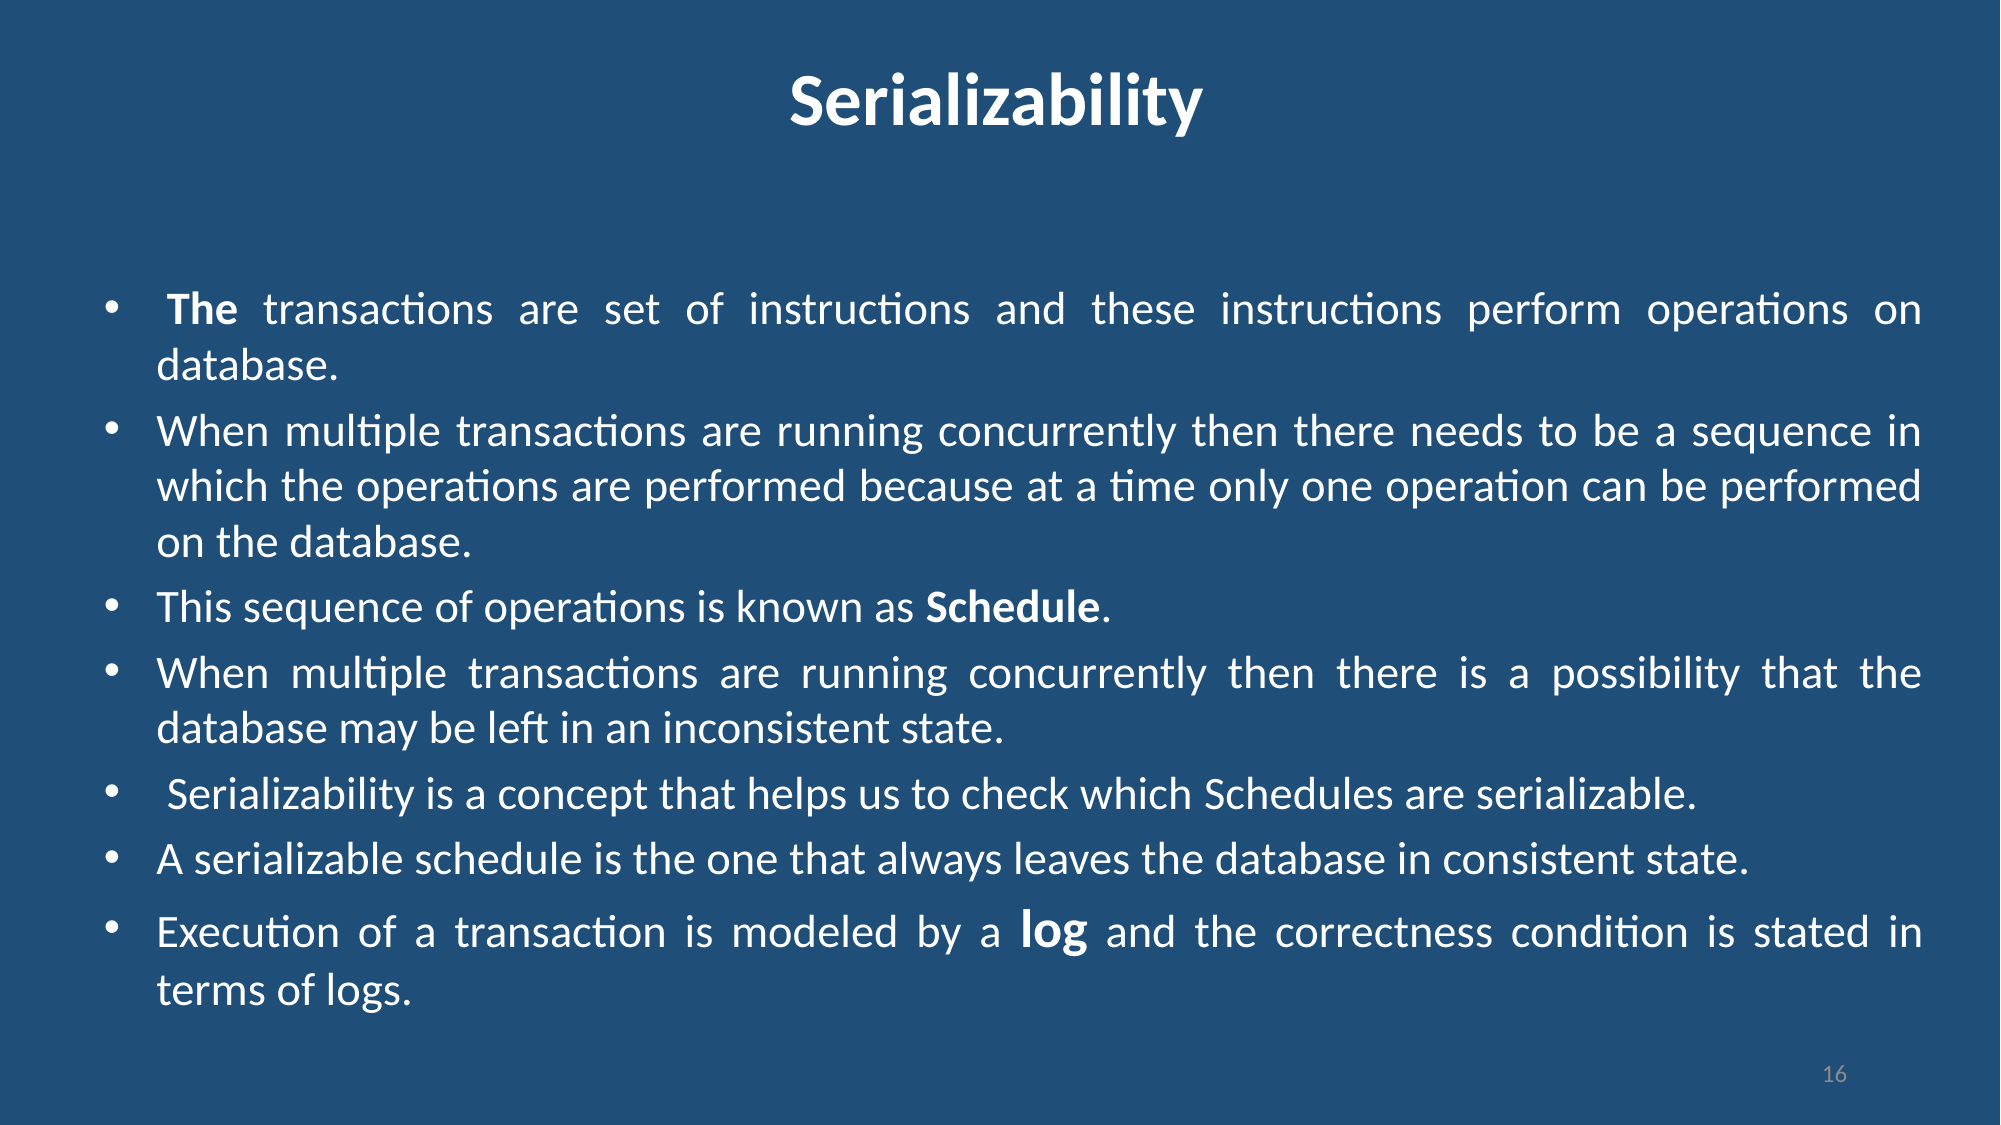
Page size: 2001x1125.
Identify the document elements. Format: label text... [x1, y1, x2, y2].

list The transactions are set of instructions and these instructions perform operations on database. When multiple transactions are running concurrently then there needs to be a sequence in which the operations are performed because at a time only one operation can be performed on the database. This sequence of operations is known as Schedule. When multiple transactions are running concurrently then there is a possibility that the database may be left in an inconsistent state. Serializability is a concept that helps us to check which Schedules are serializable. A serializable schedule is the one that always leaves the database in consistent state. Execution of a transaction is modeled by a log and the correctness condition is stated in terms of logs. [88, 196, 1940, 1023]
slide_number 16 [1412, 1042, 1863, 1103]
title Serializability [134, 54, 1860, 148]
